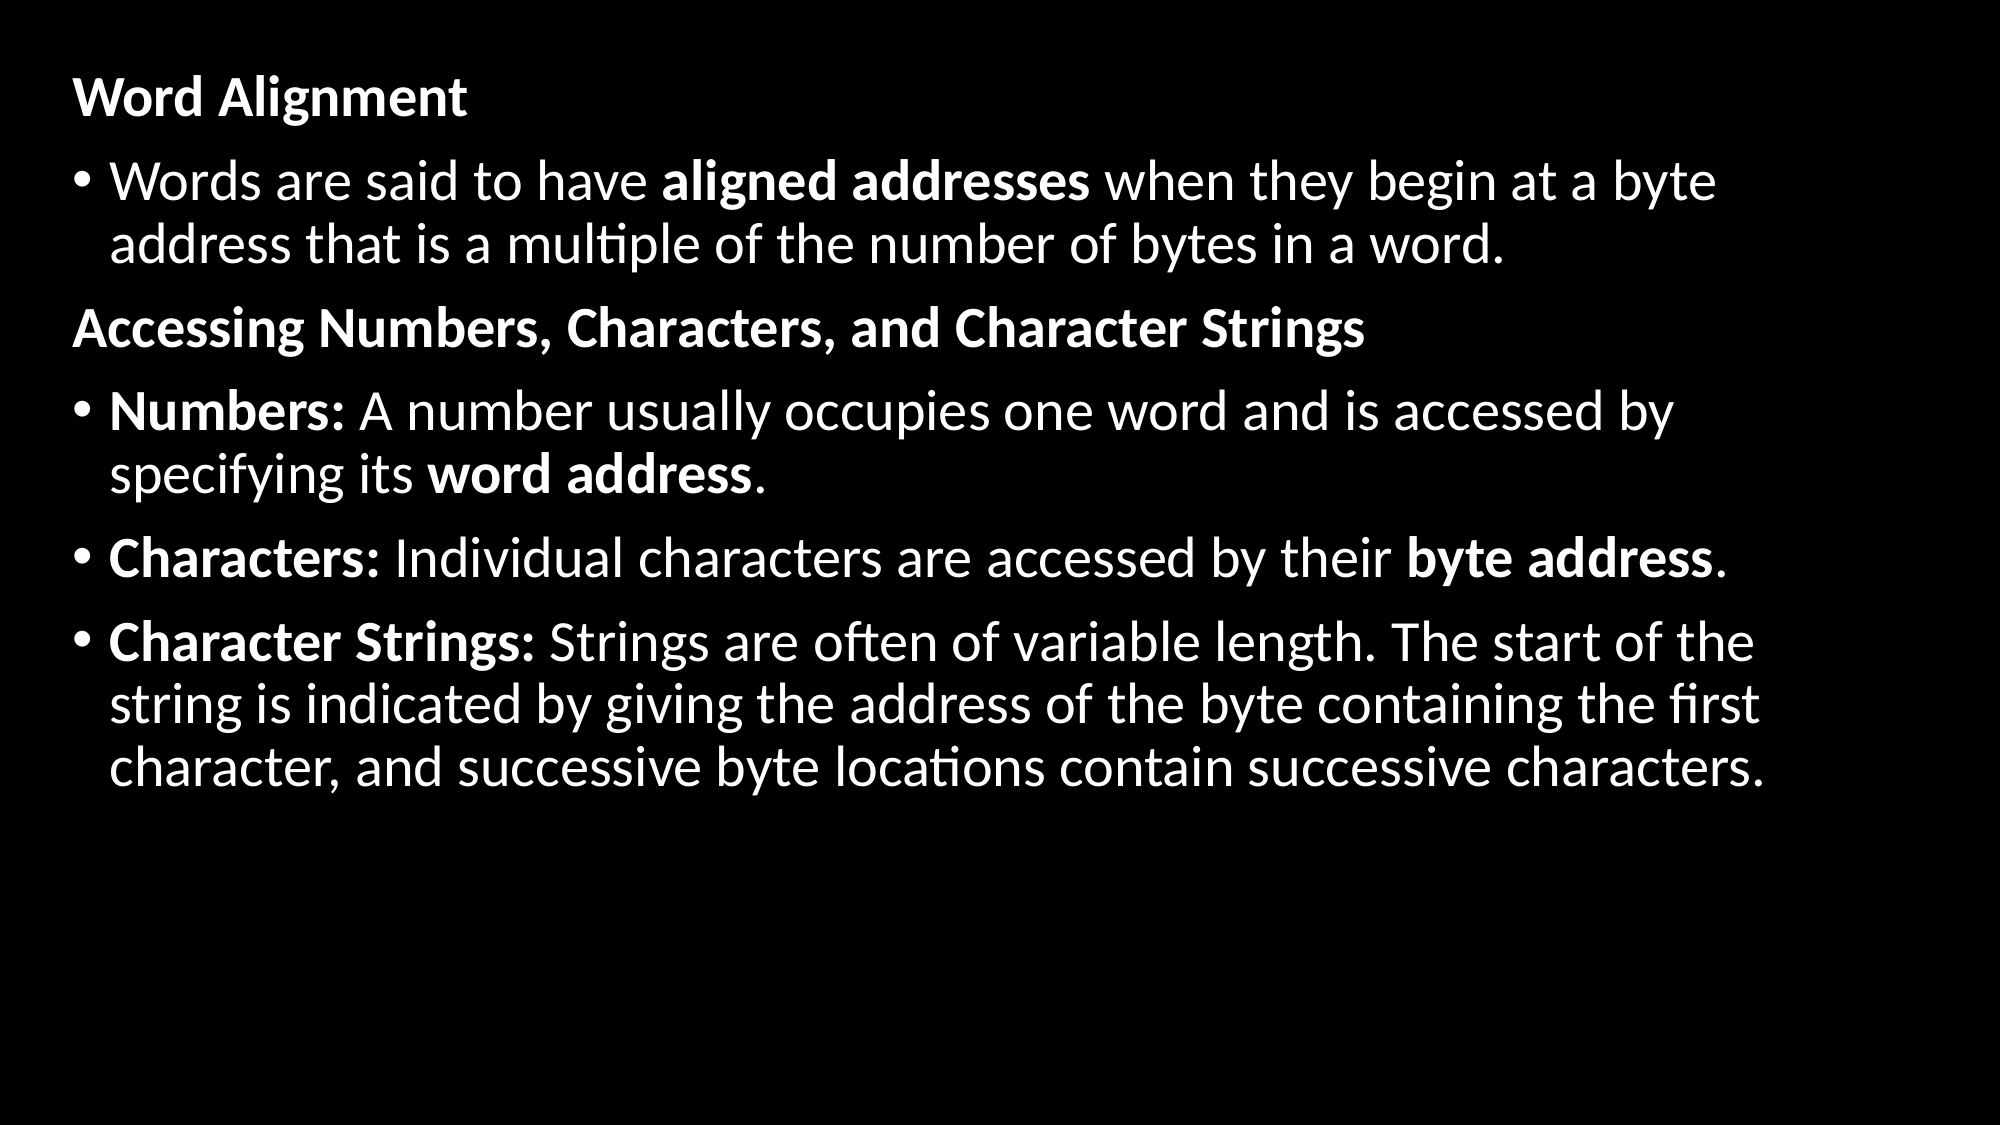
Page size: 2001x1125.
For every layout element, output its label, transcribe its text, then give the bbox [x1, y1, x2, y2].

list Word Alignment Words are said to have aligned addresses when they begin at a byte address that is a multiple of the number of bytes in a word. Accessing Numbers, Characters, and Character Strings Numbers: A number usually occupies one word and is accessed by specifying its word address. Characters: Individual characters are accessed by their byte address. Character Strings: Strings are often of variable length. The start of the string is indicated by giving the address of the byte containing the first character, and successive byte locations contain successive characters. [57, 59, 1882, 1073]
